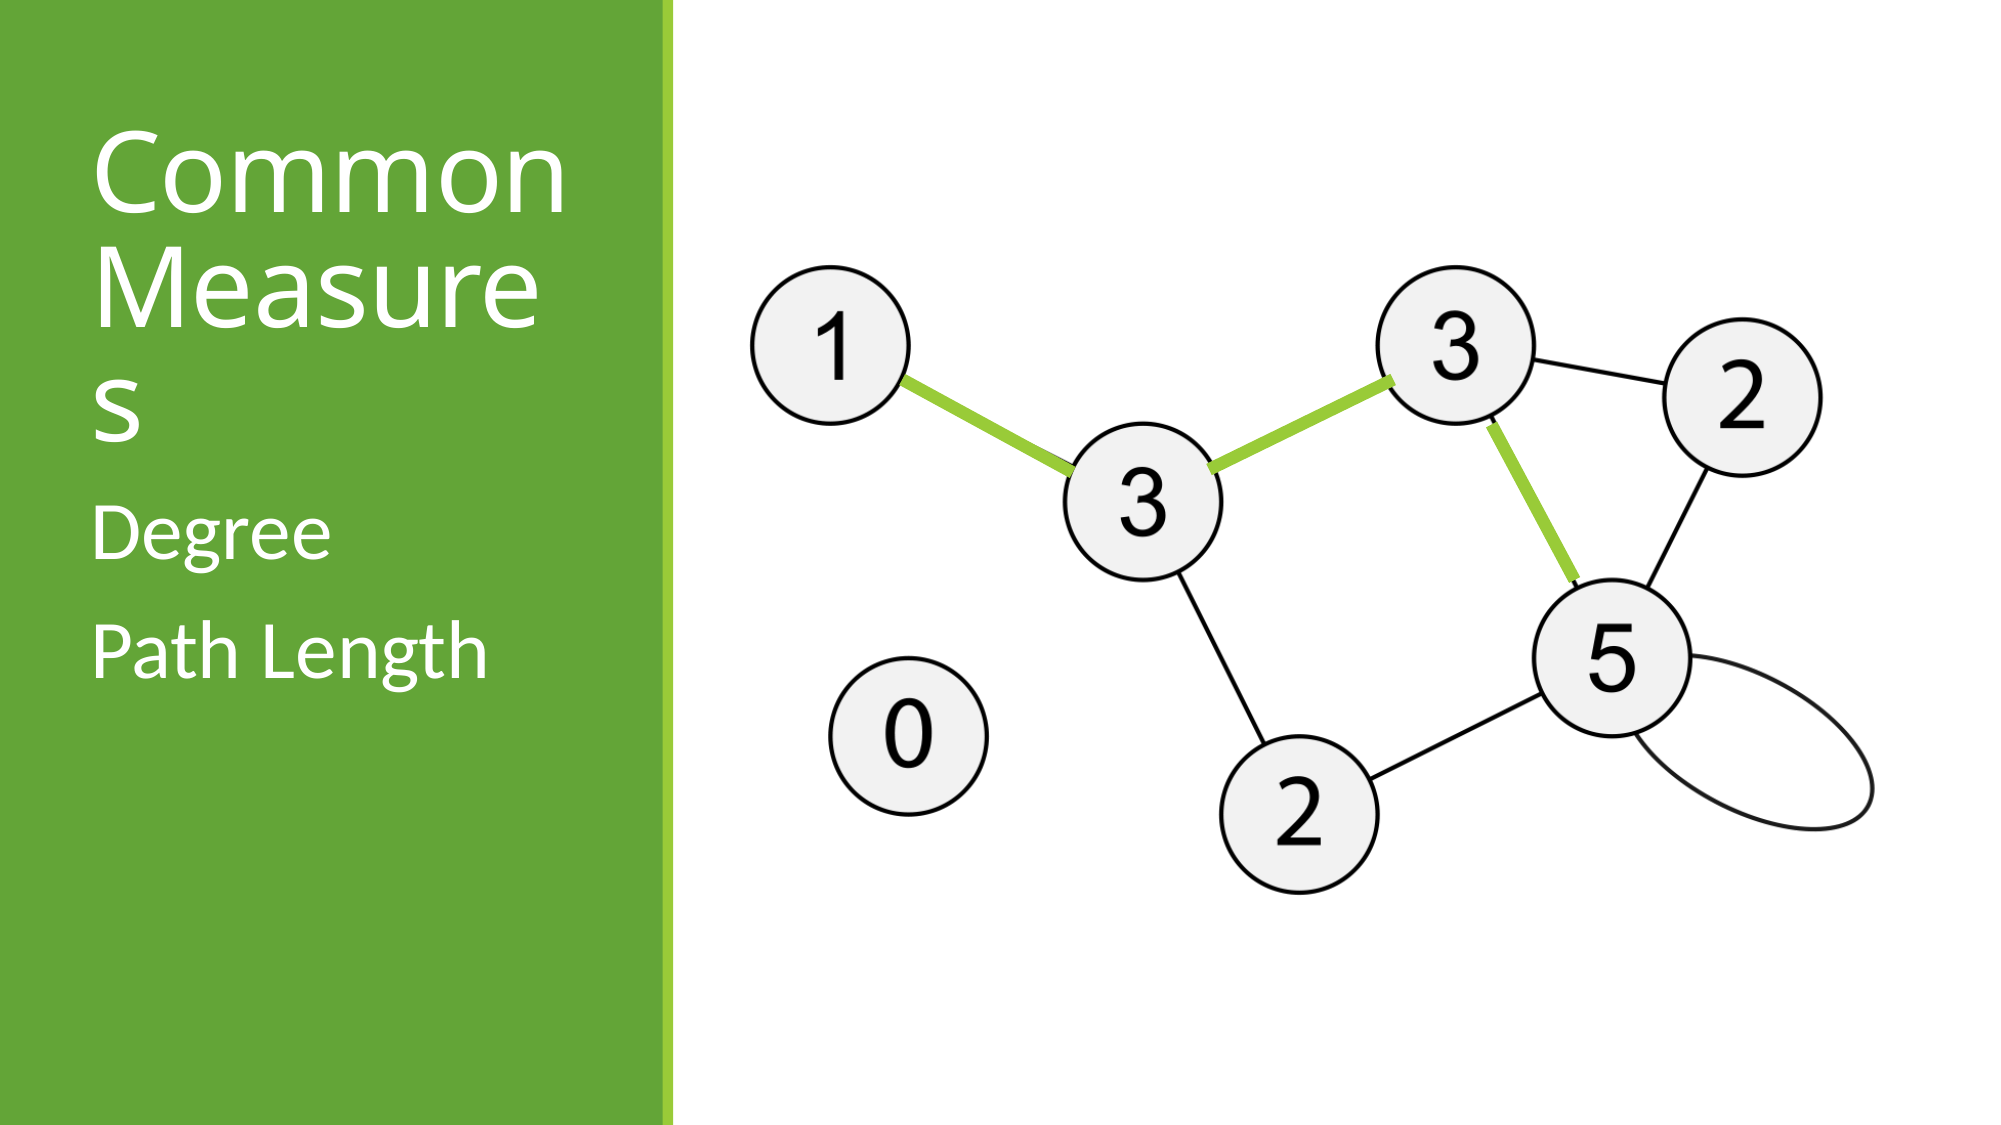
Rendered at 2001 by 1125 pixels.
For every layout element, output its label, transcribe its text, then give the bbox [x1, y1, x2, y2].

list Degree Path Length [75, 479, 600, 1035]
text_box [901, 378, 1074, 473]
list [697, 212, 1928, 948]
title Common Measures [75, 97, 600, 473]
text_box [1490, 424, 1576, 581]
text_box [1208, 378, 1394, 470]
